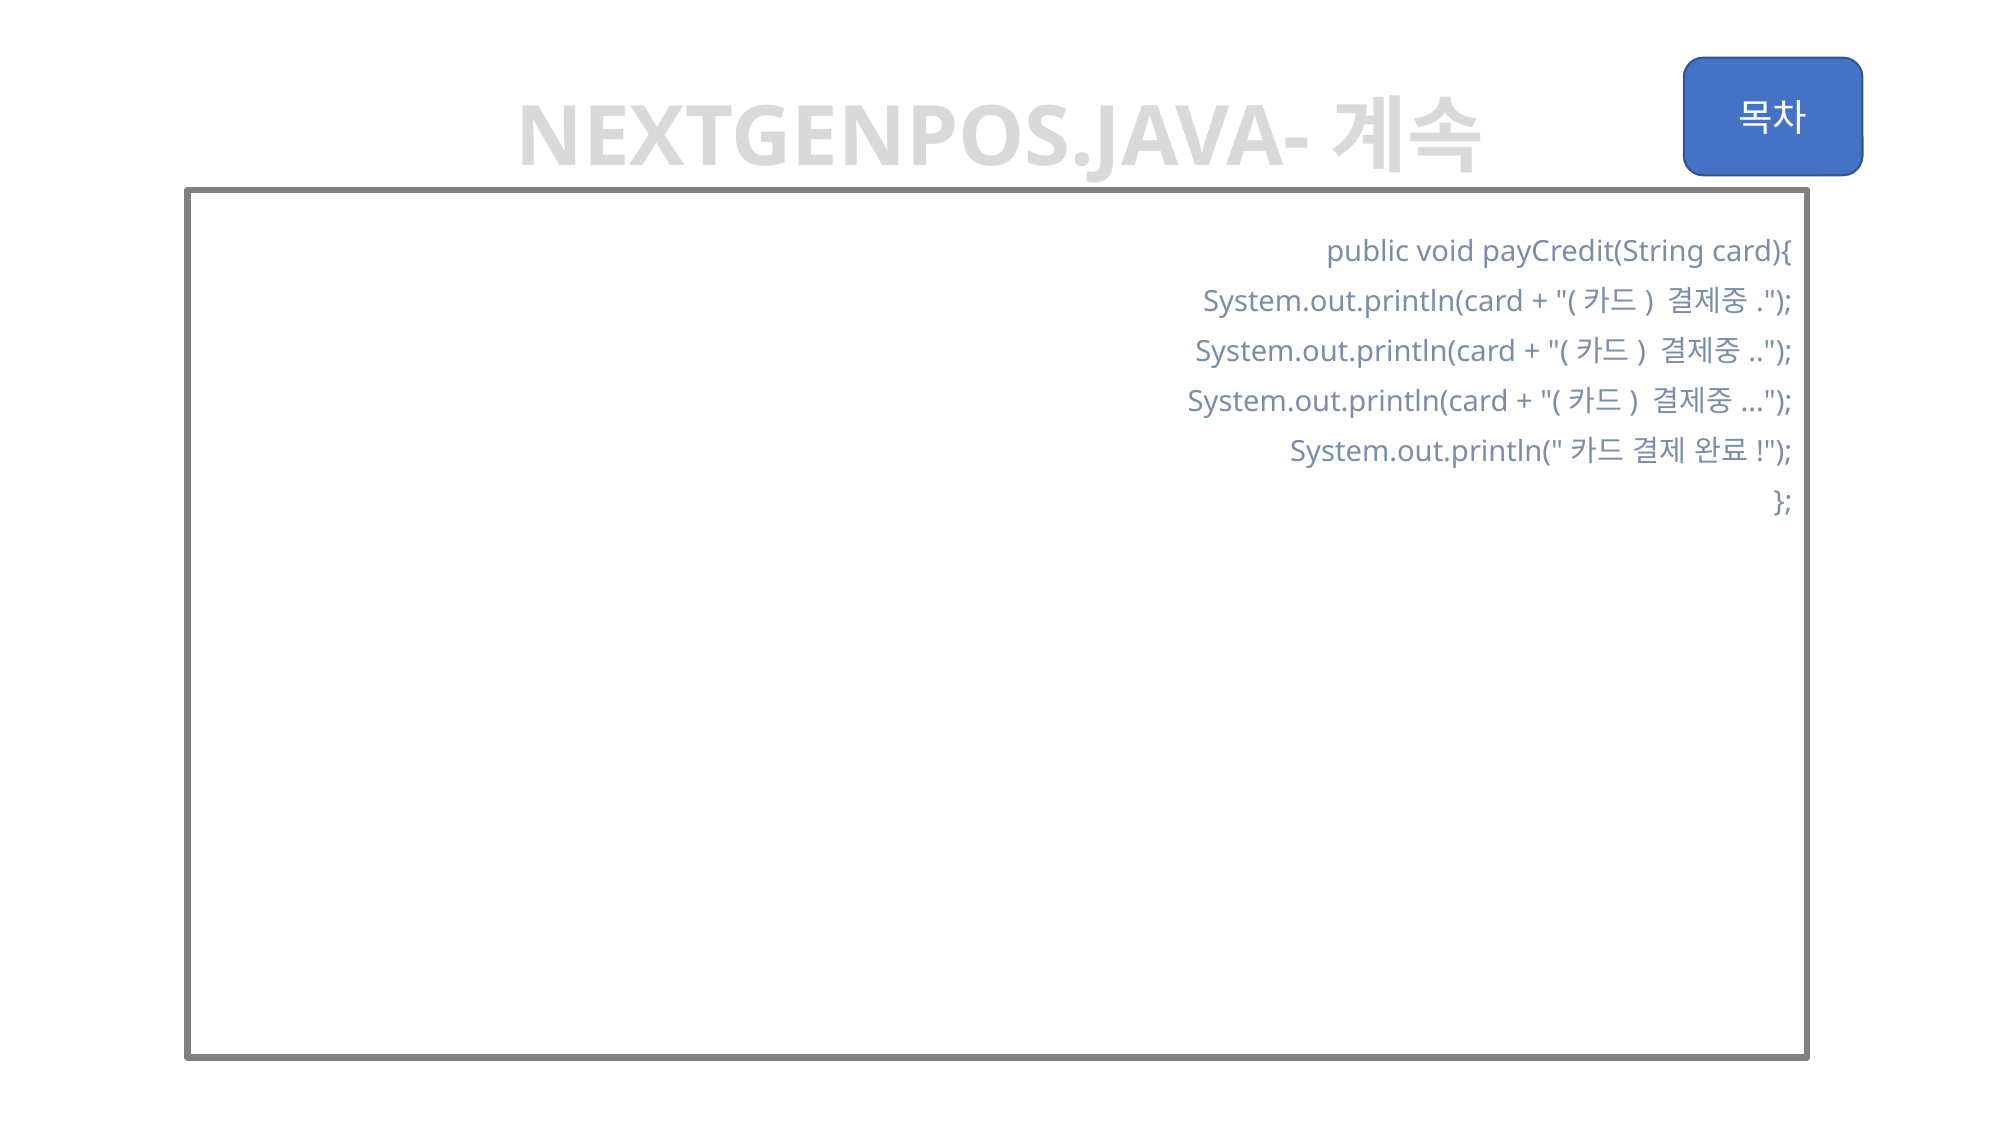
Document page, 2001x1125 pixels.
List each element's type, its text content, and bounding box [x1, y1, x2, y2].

list public void payCredit(String card){ System.out.println(card + "(카드) 결제중."); System.out.println(card + "(카드) 결제중.."); System.out.println(card + "(카드) 결제중..."); System.out.println("카드 결제 완료!"); }; [187, 189, 1808, 1058]
title Nextgenpos.java-계속 [186, 62, 1813, 190]
